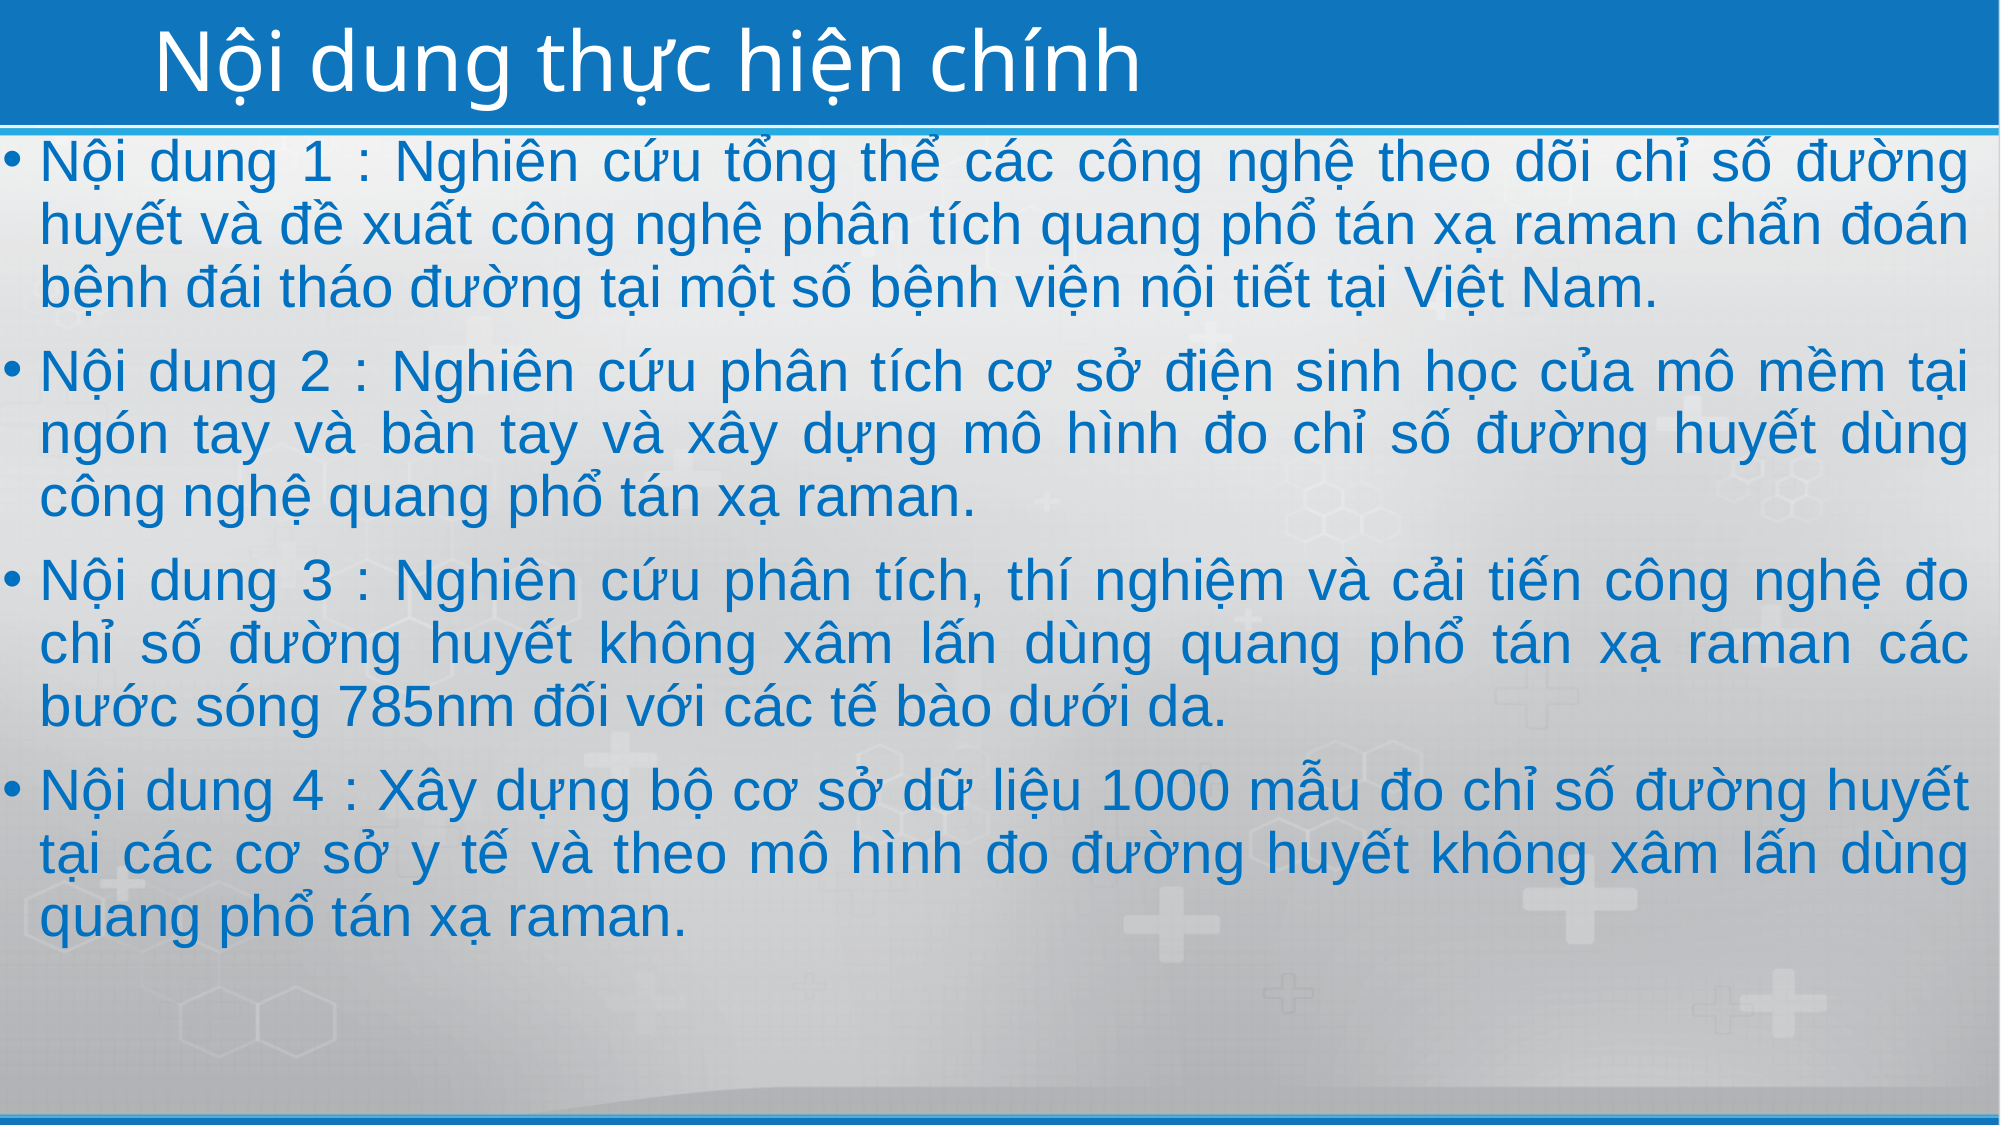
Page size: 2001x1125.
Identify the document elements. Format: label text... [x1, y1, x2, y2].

list Nội dung 1 : Nghiên cứu tổng thể các công nghệ theo dõi chỉ số đường huyết và đề xuất công nghệ phân tích quang phổ tán xạ raman chẩn đoán bệnh đái tháo đường tại một số bệnh viện nội tiết tại Việt Nam. Nội dung 2 : Nghiên cứu phân tích cơ sở điện sinh học của mô mềm tại ngón tay và bàn tay và xây dựng mô hình đo chỉ số đường huyết dùng công nghệ quang phổ tán xạ raman. Nội dung 3 : Nghiên cứu phân tích, thí nghiệm và cải tiến công nghệ đo chỉ số đường huyết không xâm lấn dùng quang phổ tán xạ raman các bước sóng 785nm đối với các tế bào dưới da. Nội dung 4 : Xây dựng bộ cơ sở dữ liệu 1000 mẫu đo chỉ số đường huyết tại các cơ sở y tế và theo mô hình đo đường huyết không xâm lấn dùng quang phổ tán xạ raman. [0, 123, 1988, 1008]
picture [0, 0, 2001, 1125]
title Nội dung thực hiện chính [137, 9, 2000, 120]
